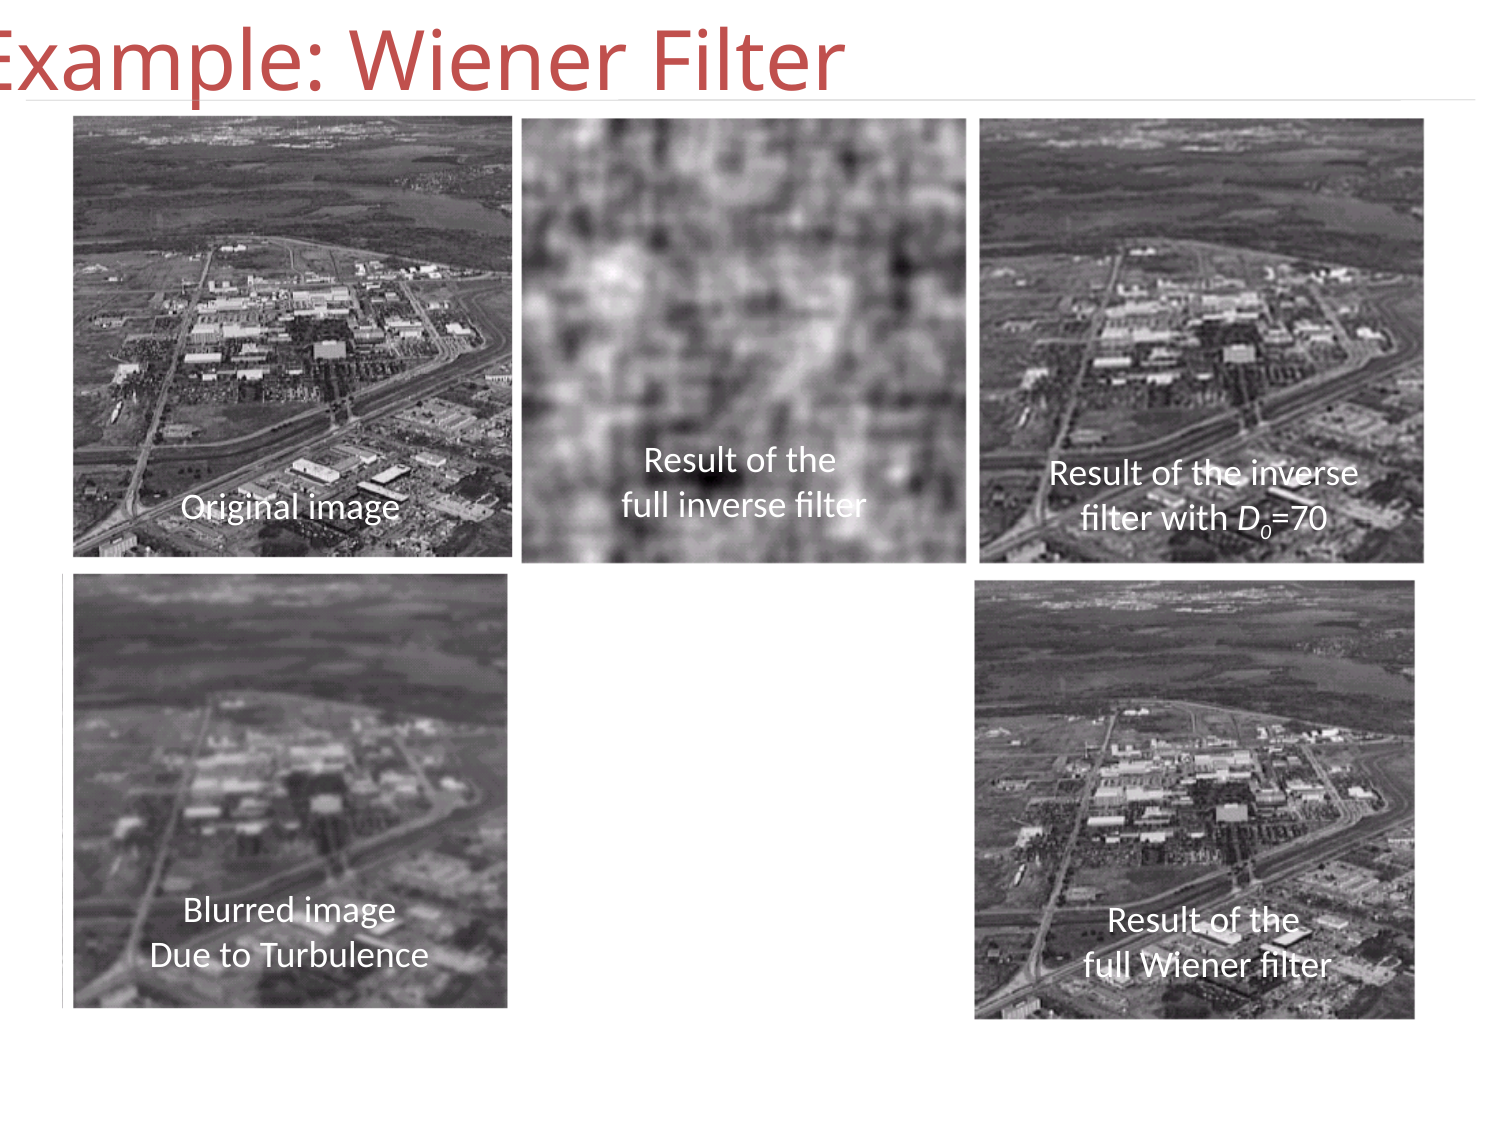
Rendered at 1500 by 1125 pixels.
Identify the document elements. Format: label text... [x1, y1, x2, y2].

picture [62, 112, 1426, 1034]
text_box Example: Wiener Filter [0, 0, 863, 115]
